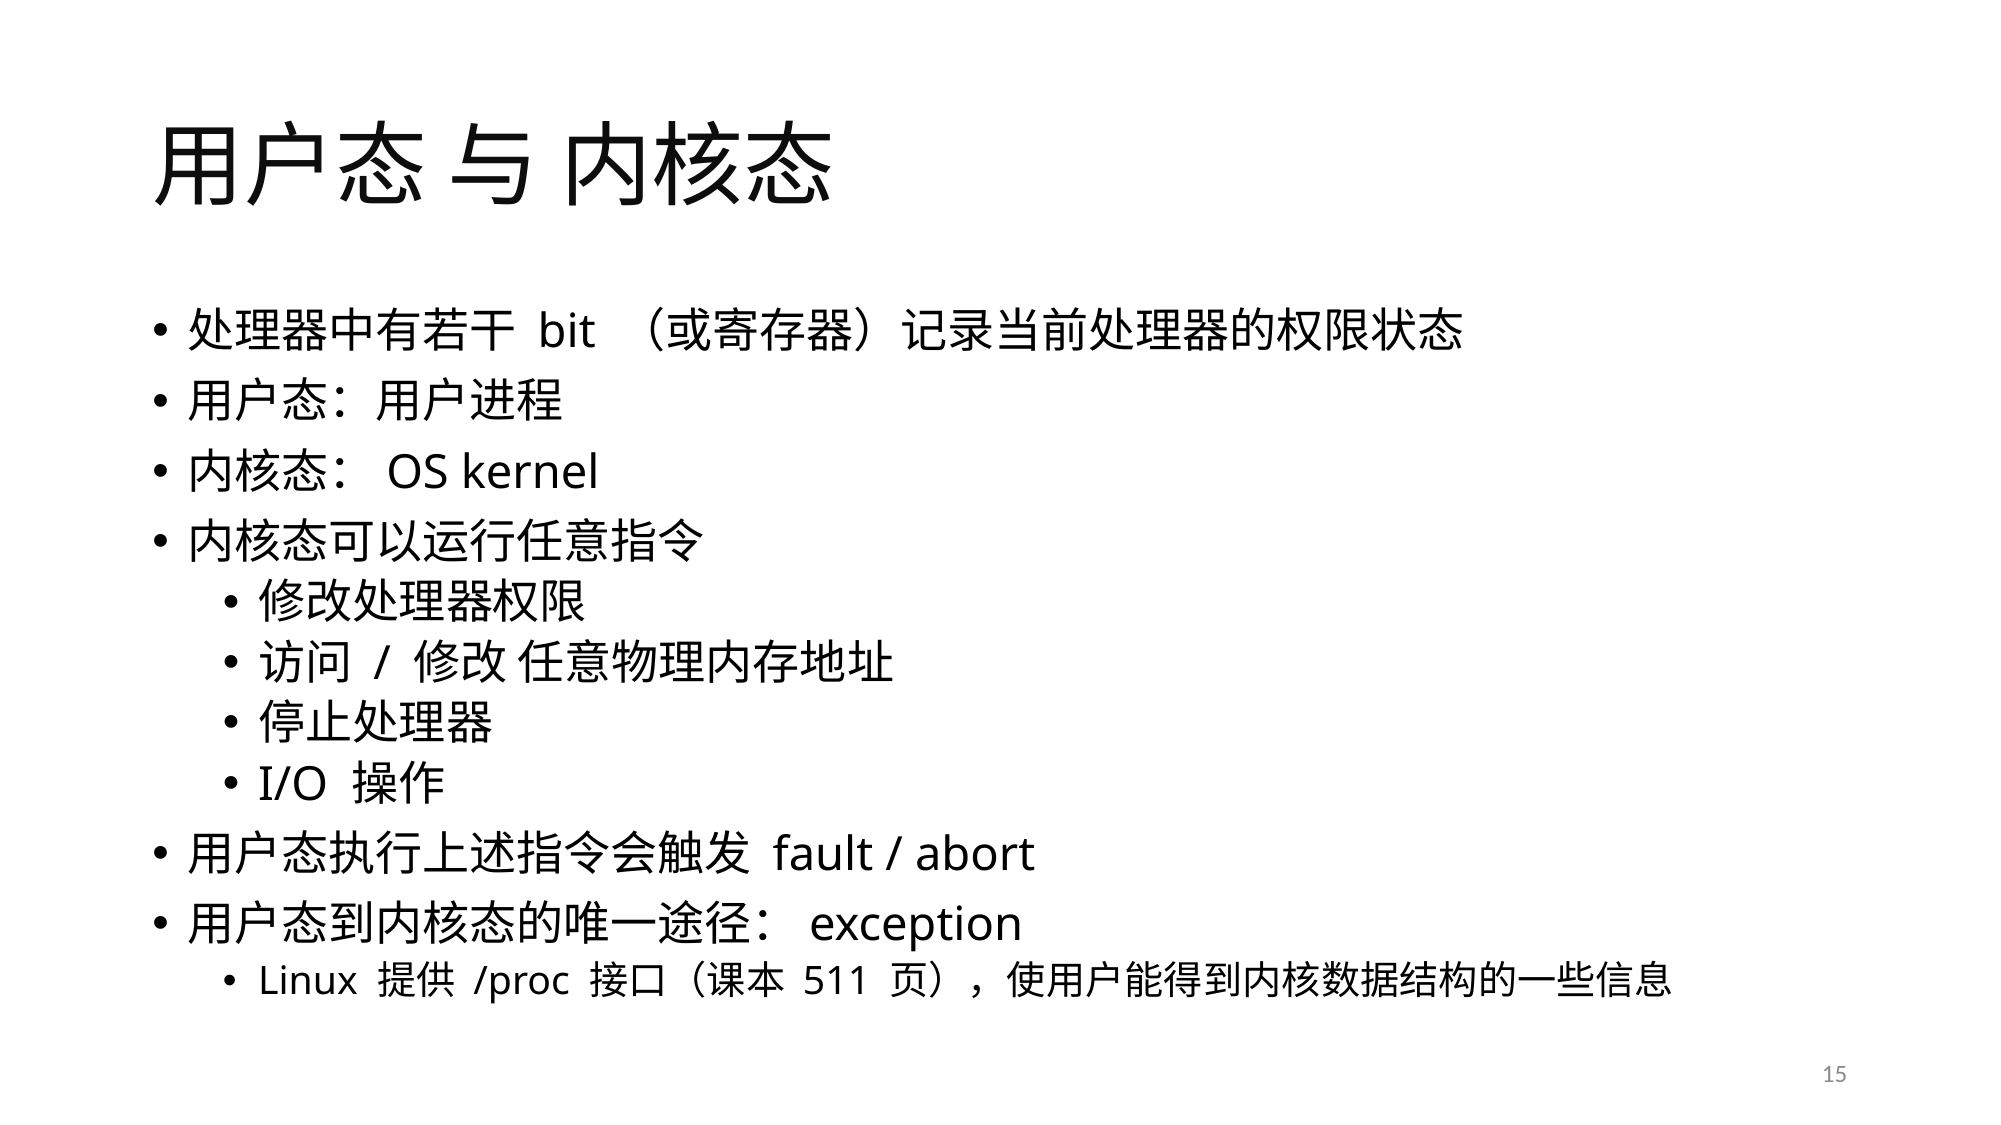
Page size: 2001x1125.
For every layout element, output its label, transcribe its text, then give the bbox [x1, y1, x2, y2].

title 用户态 与 内核态 [137, 59, 1863, 278]
slide_number 15 [1412, 1042, 1863, 1103]
list 处理器中有若干 bit （或寄存器）记录当前处理器的权限状态 用户态：用户进程 内核态：OS kernel 内核态可以运行任意指令 修改处理器权限 访问 / 修改 任意物理内存地址 停止处理器 I/O 操作 用户态执行上述指令会触发 fault / abort 用户态到内核态的唯一途径：exception Linux 提供 /proc 接口（课本 511 页），使用户能得到内核数据结构的一些信息 [137, 299, 1863, 1014]
